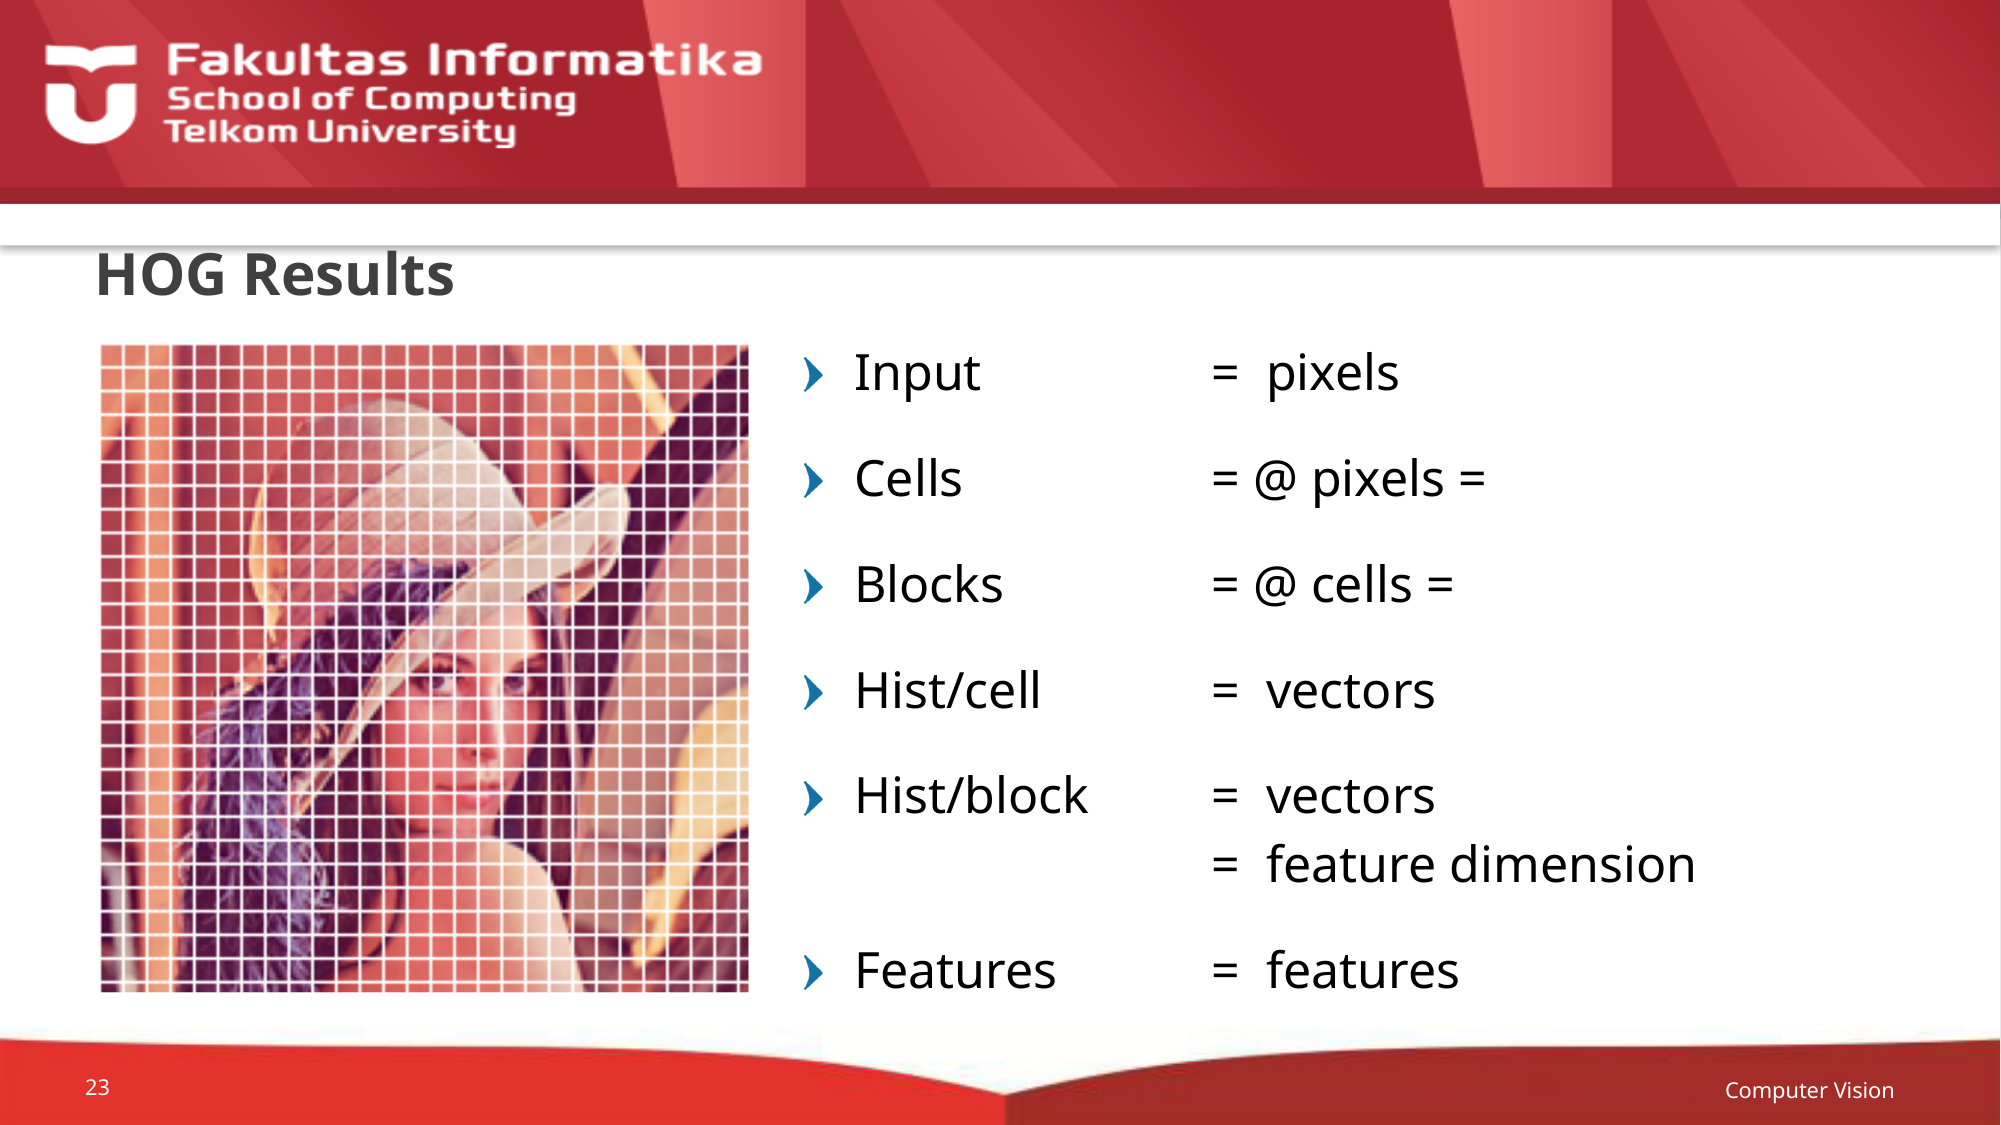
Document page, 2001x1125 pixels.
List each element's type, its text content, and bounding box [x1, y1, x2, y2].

picture [90, 334, 756, 1001]
picture [797, 770, 827, 818]
picture [797, 944, 827, 992]
picture [0, 0, 2001, 1125]
list Computer Vision [1185, 1058, 1911, 1119]
picture [797, 558, 827, 606]
title HOG Results [79, 219, 1901, 325]
picture [797, 664, 827, 712]
picture [797, 346, 827, 394]
picture [797, 452, 827, 500]
slide_number 23 [85, 1058, 164, 1119]
